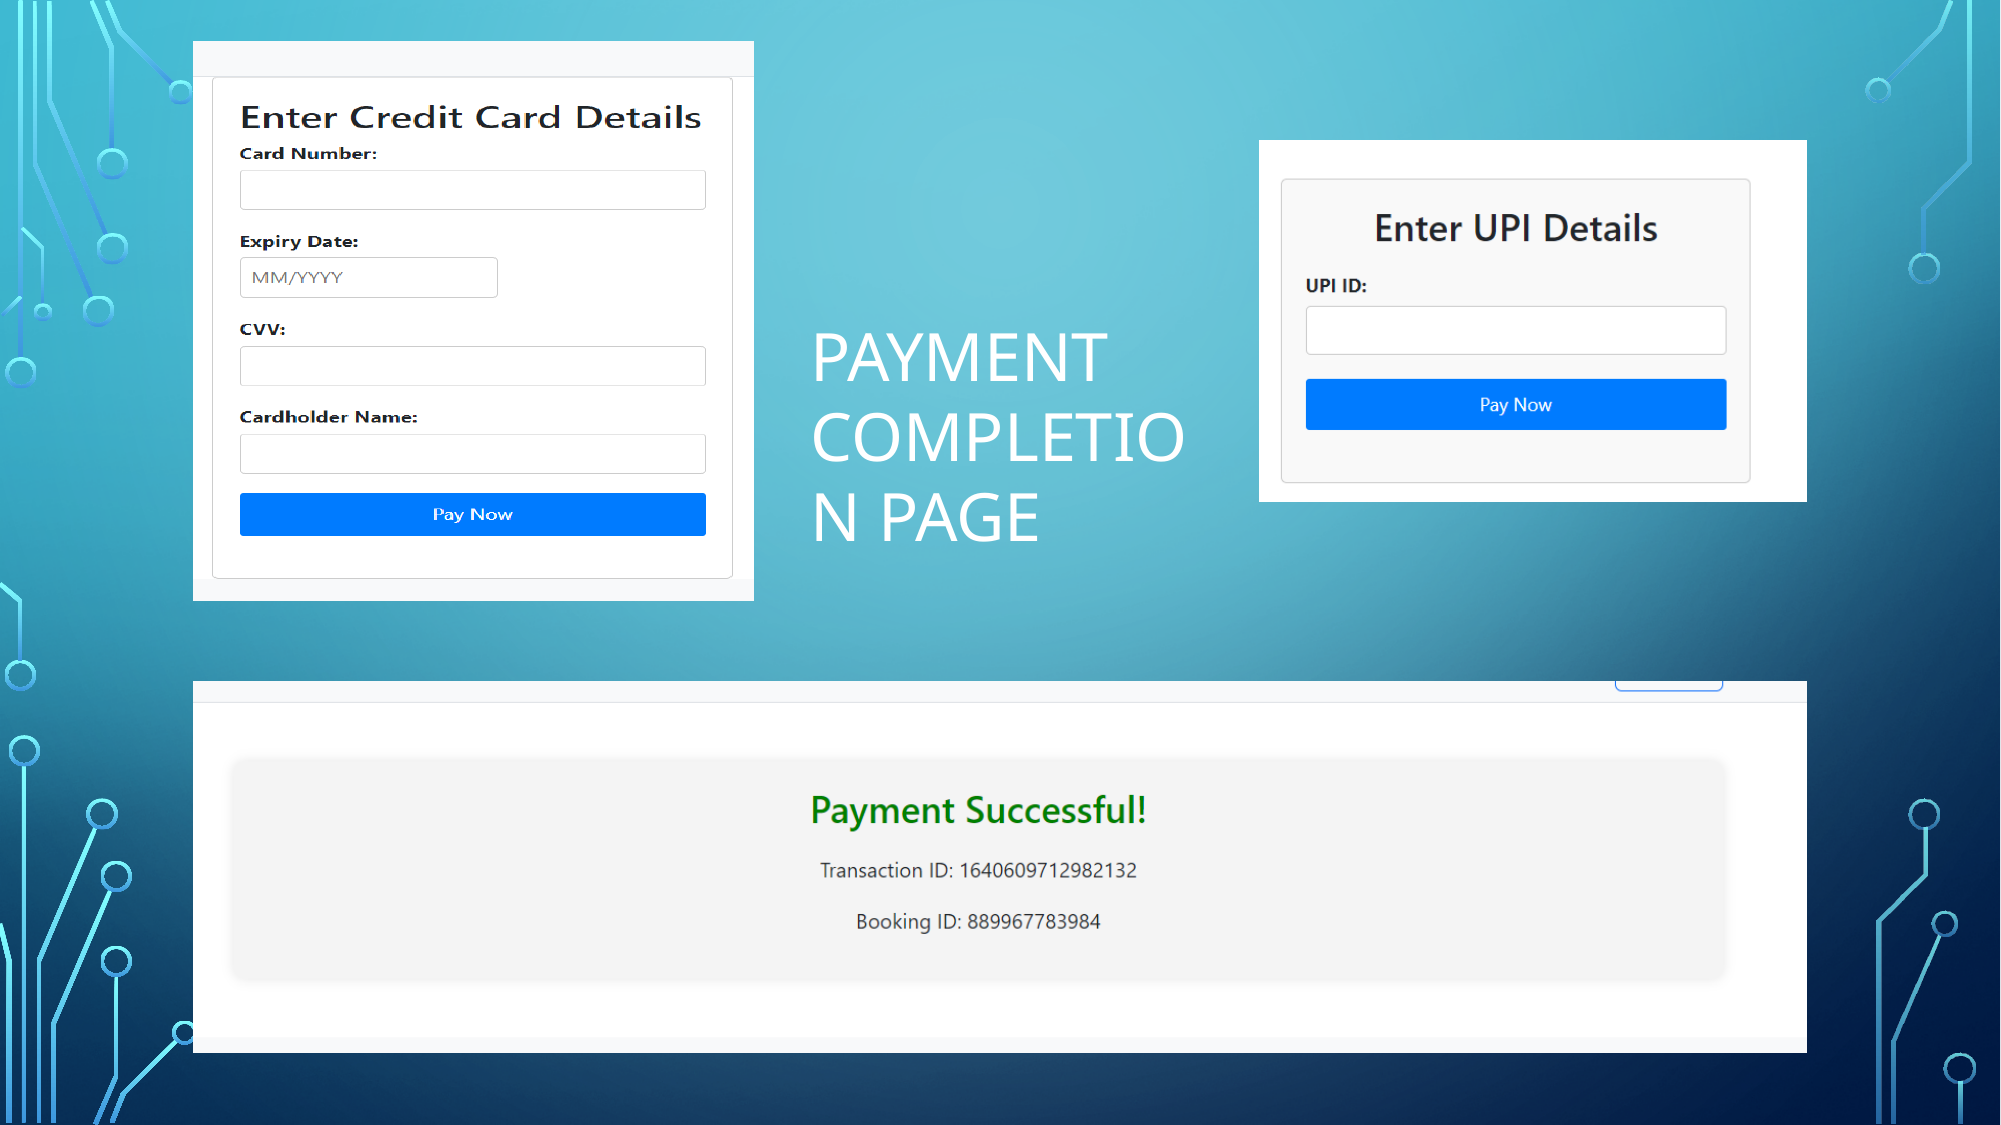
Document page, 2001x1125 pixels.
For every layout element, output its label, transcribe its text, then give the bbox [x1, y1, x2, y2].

text_box PAYMENT COMPLETION PAGE [795, 307, 1218, 563]
picture [1259, 140, 1807, 503]
picture [193, 681, 1807, 1053]
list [193, 41, 754, 601]
